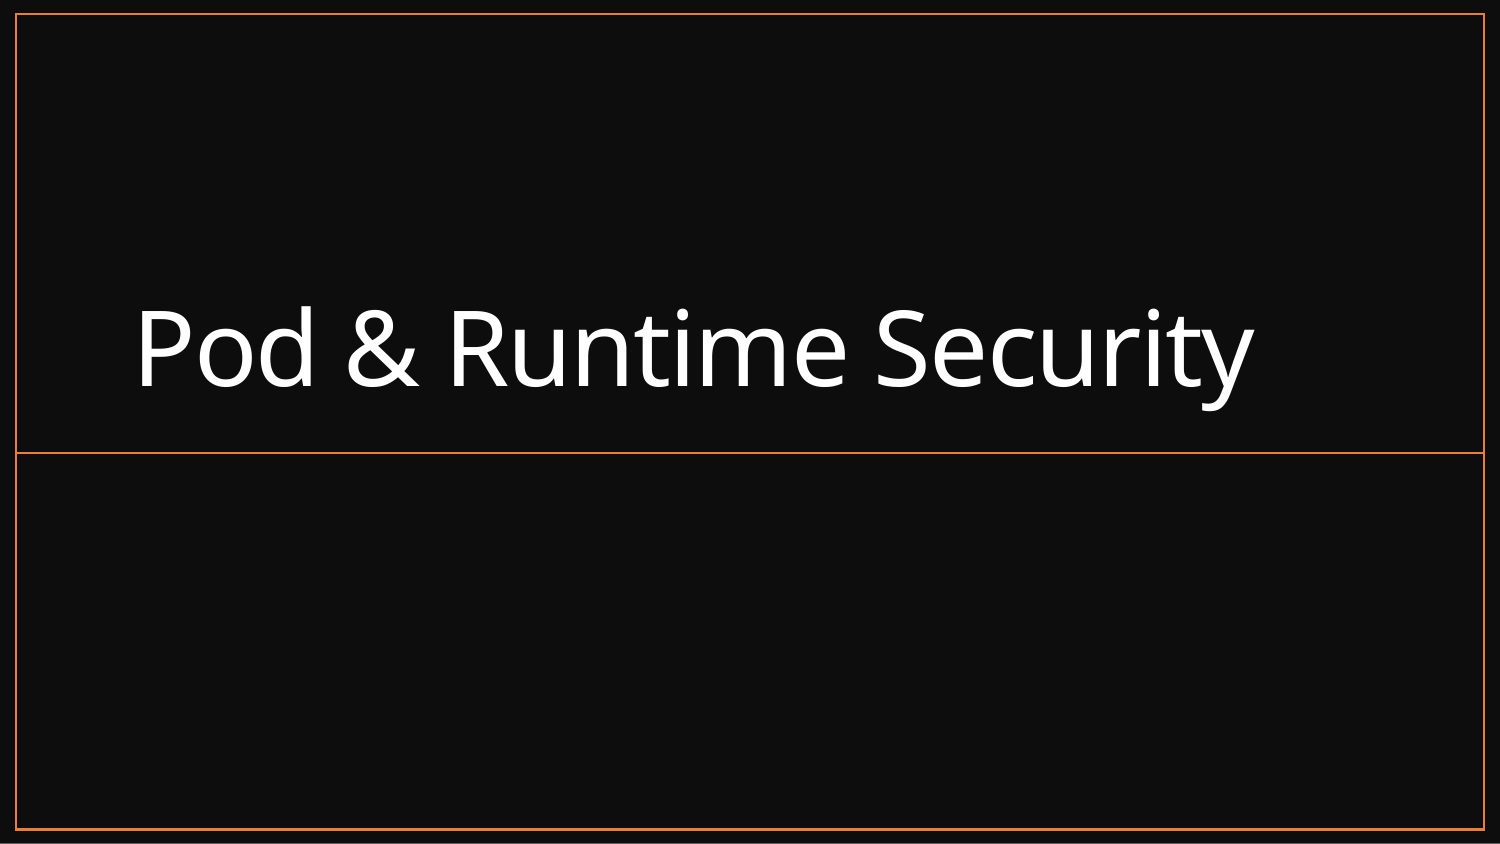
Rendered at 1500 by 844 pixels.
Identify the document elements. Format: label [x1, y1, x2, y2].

text_box [0, 0, 1500, 844]
text_box [15, 13, 1485, 452]
text_box [15, 453, 1485, 831]
